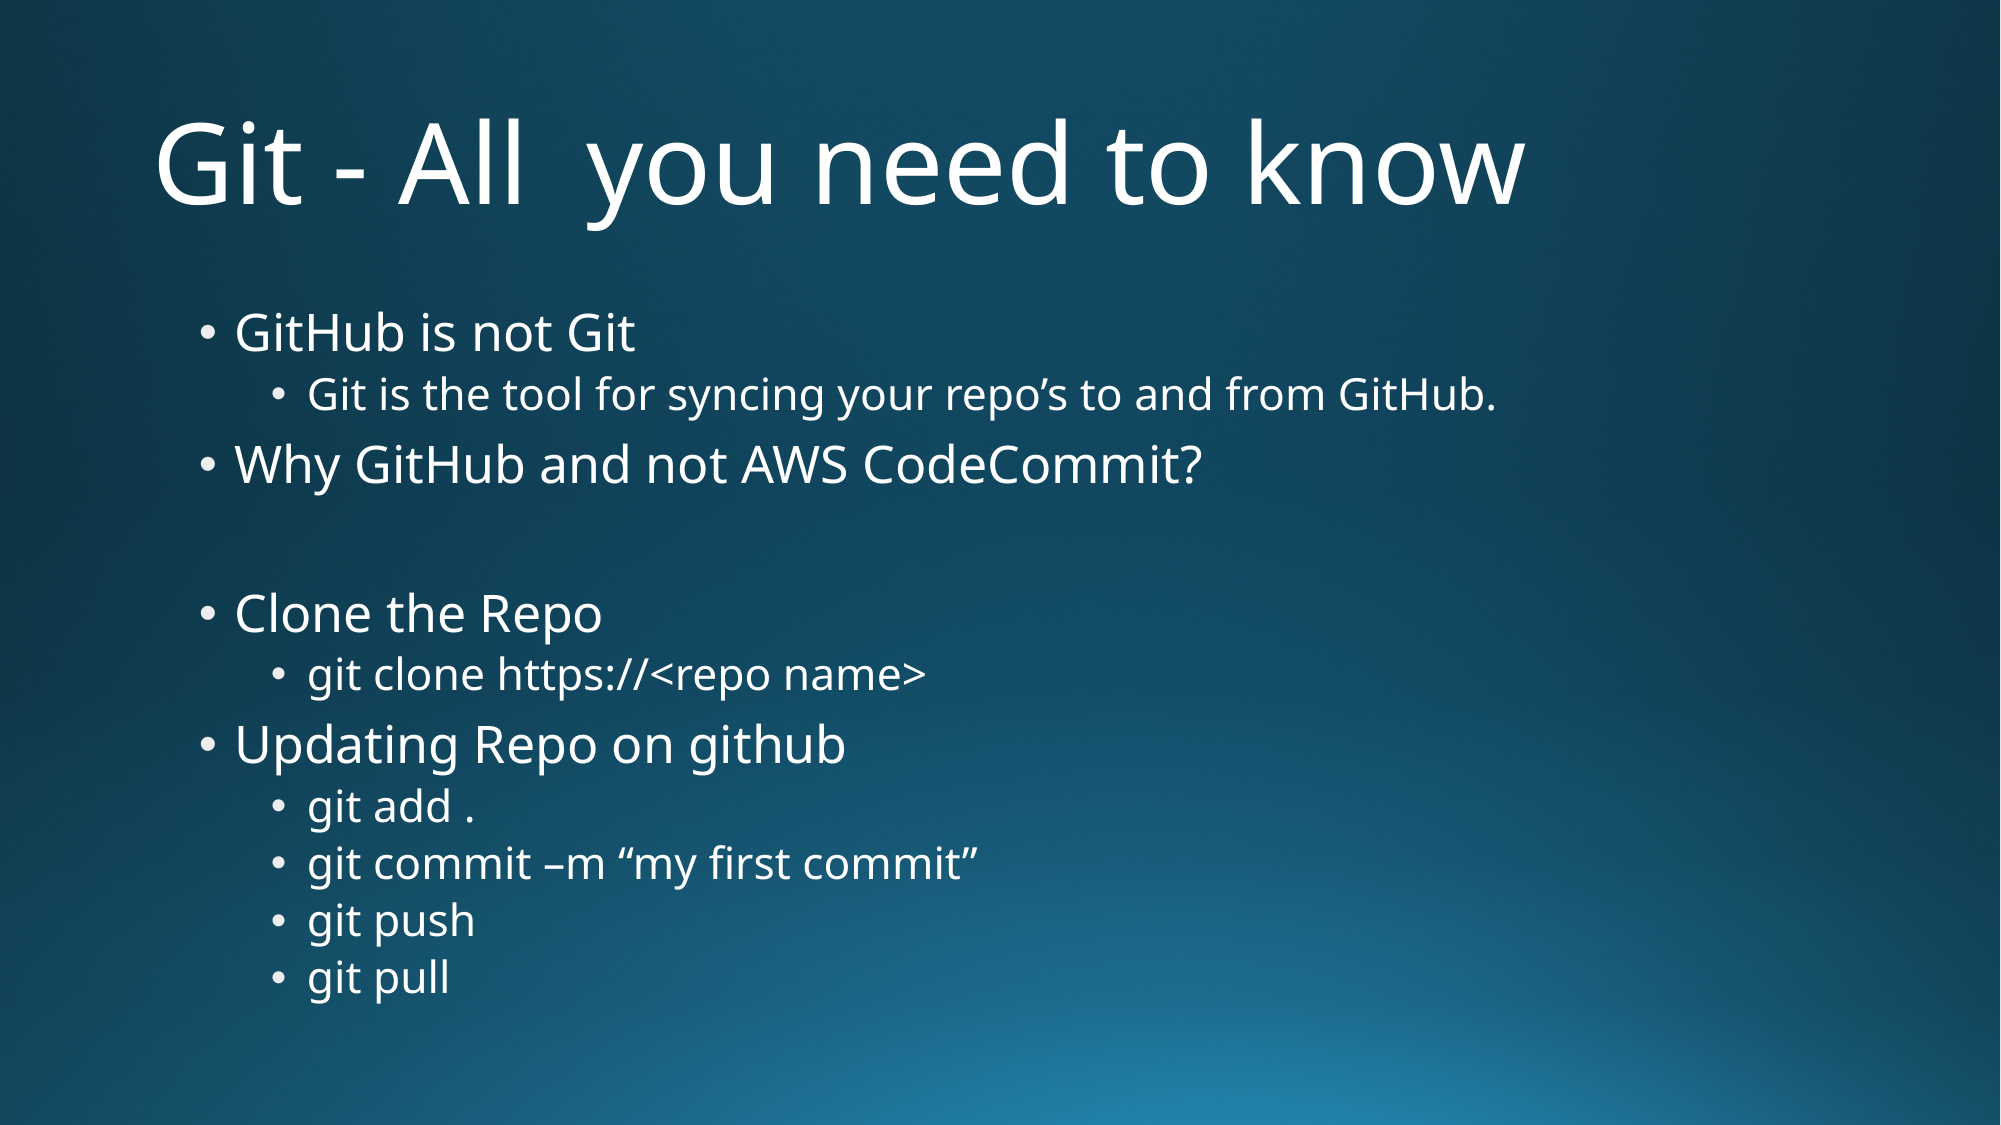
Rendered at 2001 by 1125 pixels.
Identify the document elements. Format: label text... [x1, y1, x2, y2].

title Git - All you need to know [137, 59, 1863, 278]
list GitHub is not Git Git is the tool for syncing your repo’s to and from GitHub. Why GitHub and not AWS CodeCommit? Clone the Repo git clone https://<repo name> Updating Repo on github git add . git commit –m “my first commit” git push git pull [183, 299, 1863, 1014]
picture [0, 0, 2001, 1125]
